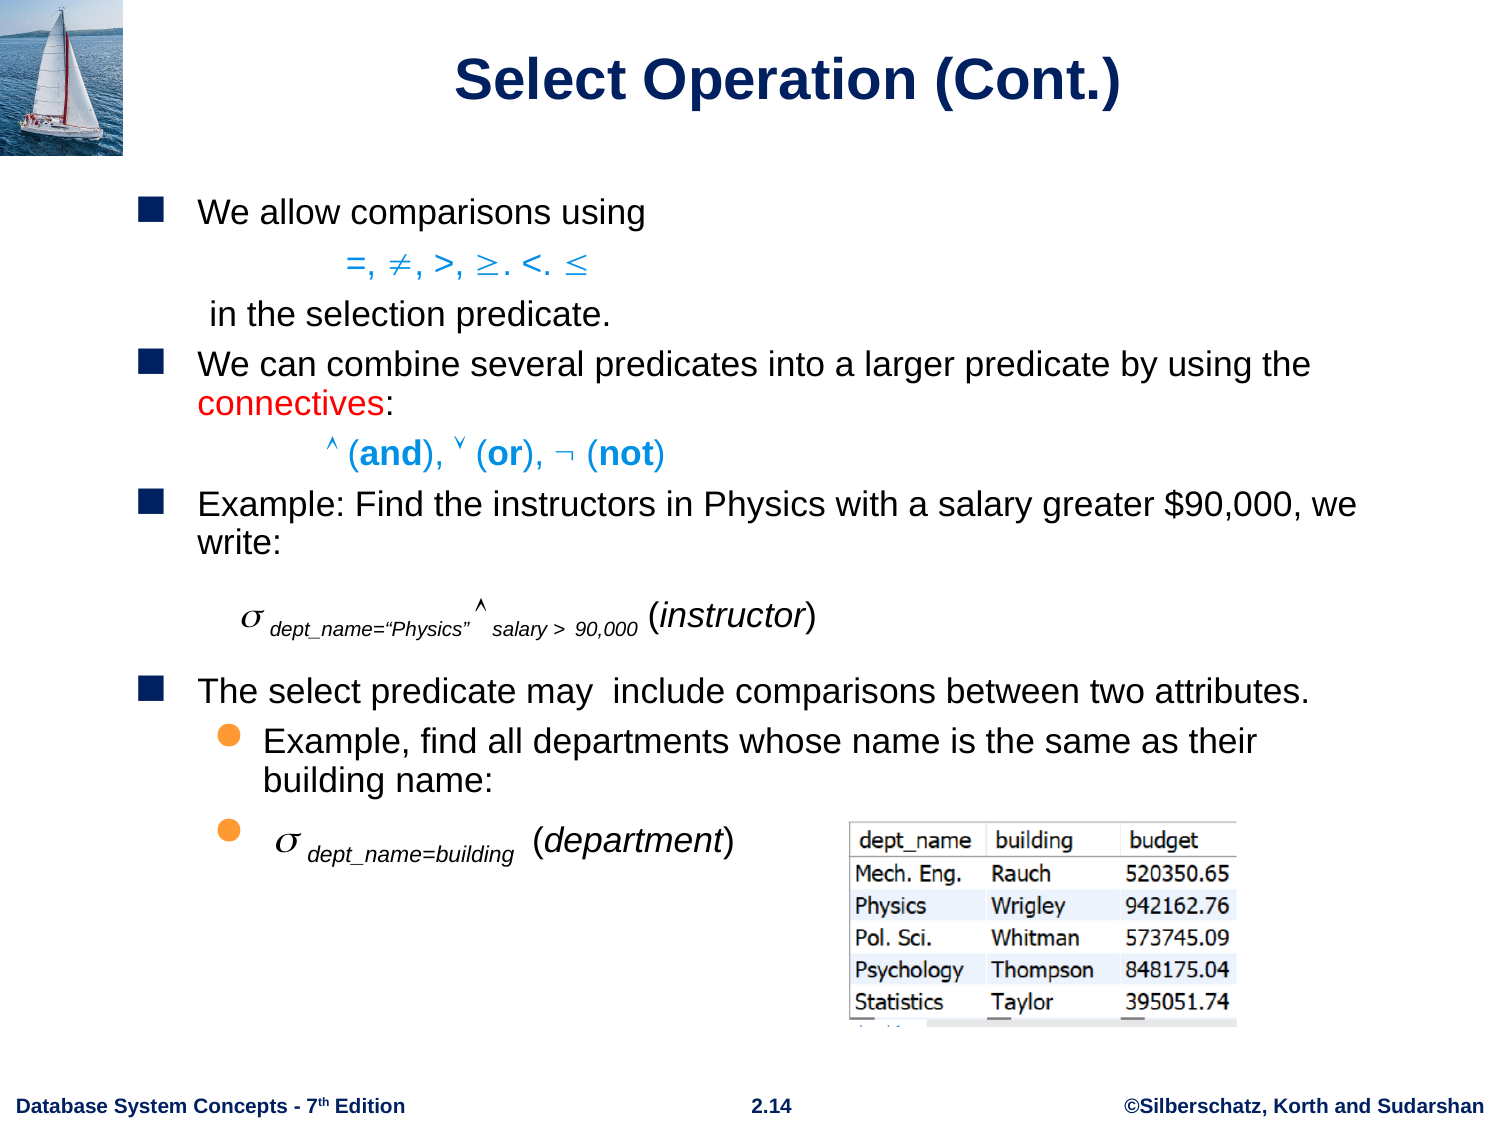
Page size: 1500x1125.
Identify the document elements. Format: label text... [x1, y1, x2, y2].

picture [0, 0, 123, 156]
list We allow comparisons using =, , >, . <.  in the selection predicate. We can combine several predicates into a larger predicate by using the connectives:  (and),  (or),  (not) Example: Find the instructors in Physics with a salary greater $90,000, we write:  dept_name=“Physics”  salary > 90,000 (instructor) The select predicate may include comparisons between two attributes. Example, find all departments whose name is the same as their building name:  dept_name=building (department) [126, 186, 1382, 976]
picture [848, 820, 1237, 1027]
title Select Operation (Cont.) [125, 18, 1452, 120]
